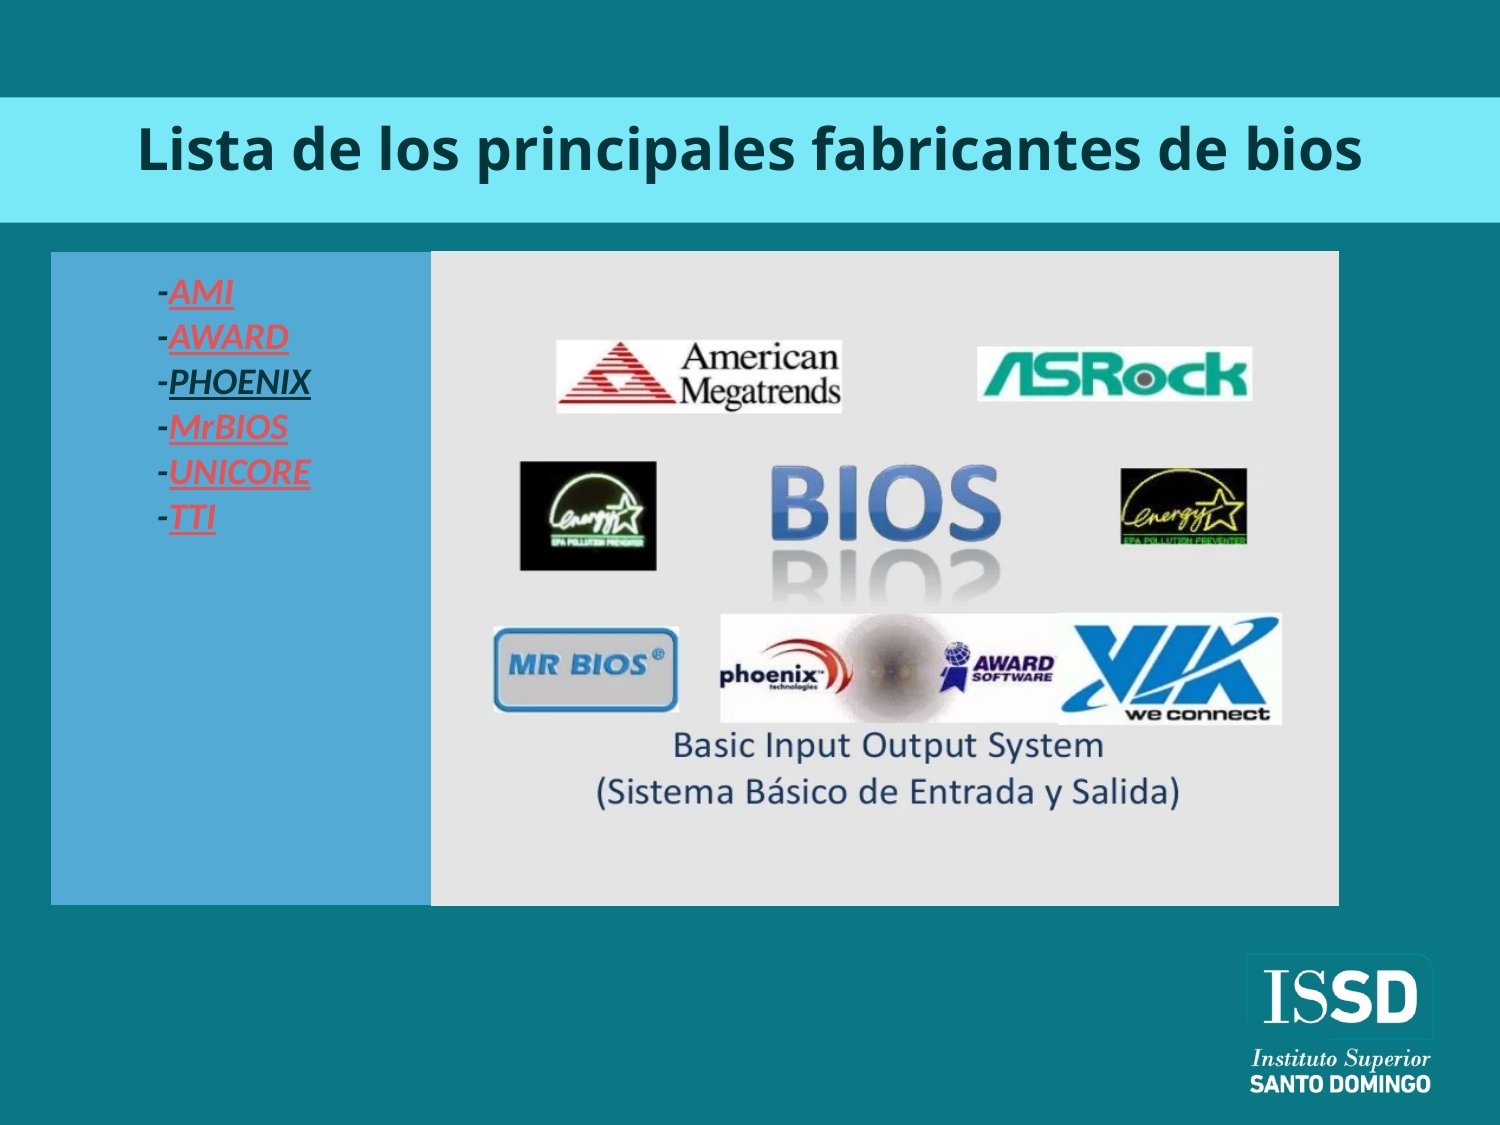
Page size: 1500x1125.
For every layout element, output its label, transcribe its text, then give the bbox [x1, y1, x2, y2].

list -AMI -AWARD -PHOENIX -MrBIOS -UNICORE -TTI [51, 252, 428, 905]
title Lista de los principales fabricantes de bios [0, 97, 1500, 223]
picture [430, 251, 1339, 906]
picture [1245, 952, 1434, 1093]
